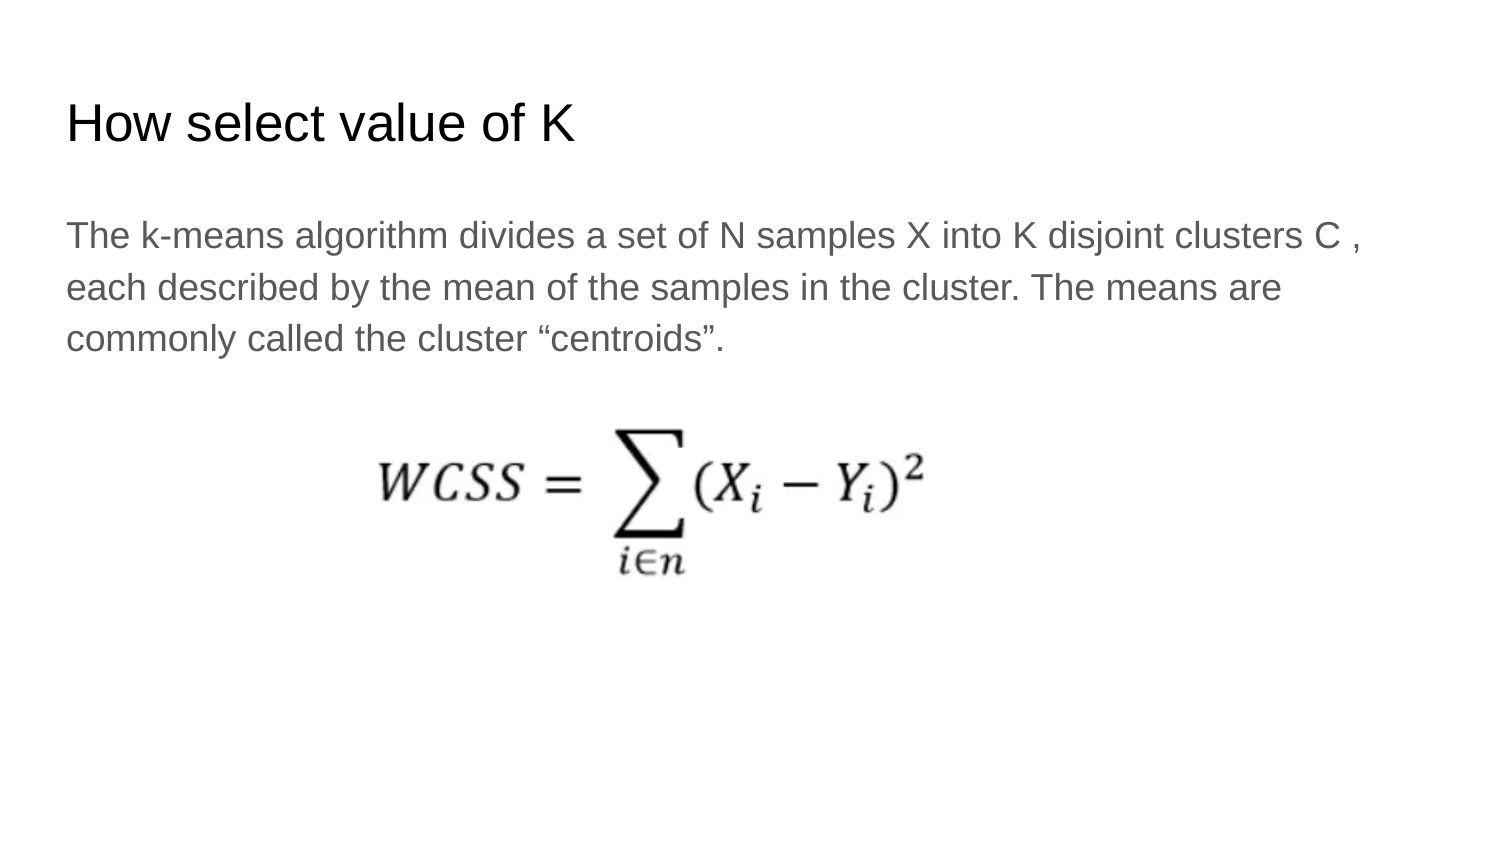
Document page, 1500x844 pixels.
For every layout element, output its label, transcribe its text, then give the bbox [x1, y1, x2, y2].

picture [363, 368, 933, 597]
title How select value of K [51, 72, 1449, 167]
list The k-means algorithm divides a set of N samples X into K disjoint clusters C , each described by the mean of the samples in the cluster. The means are commonly called the cluster “centroids”. [51, 189, 1449, 750]
